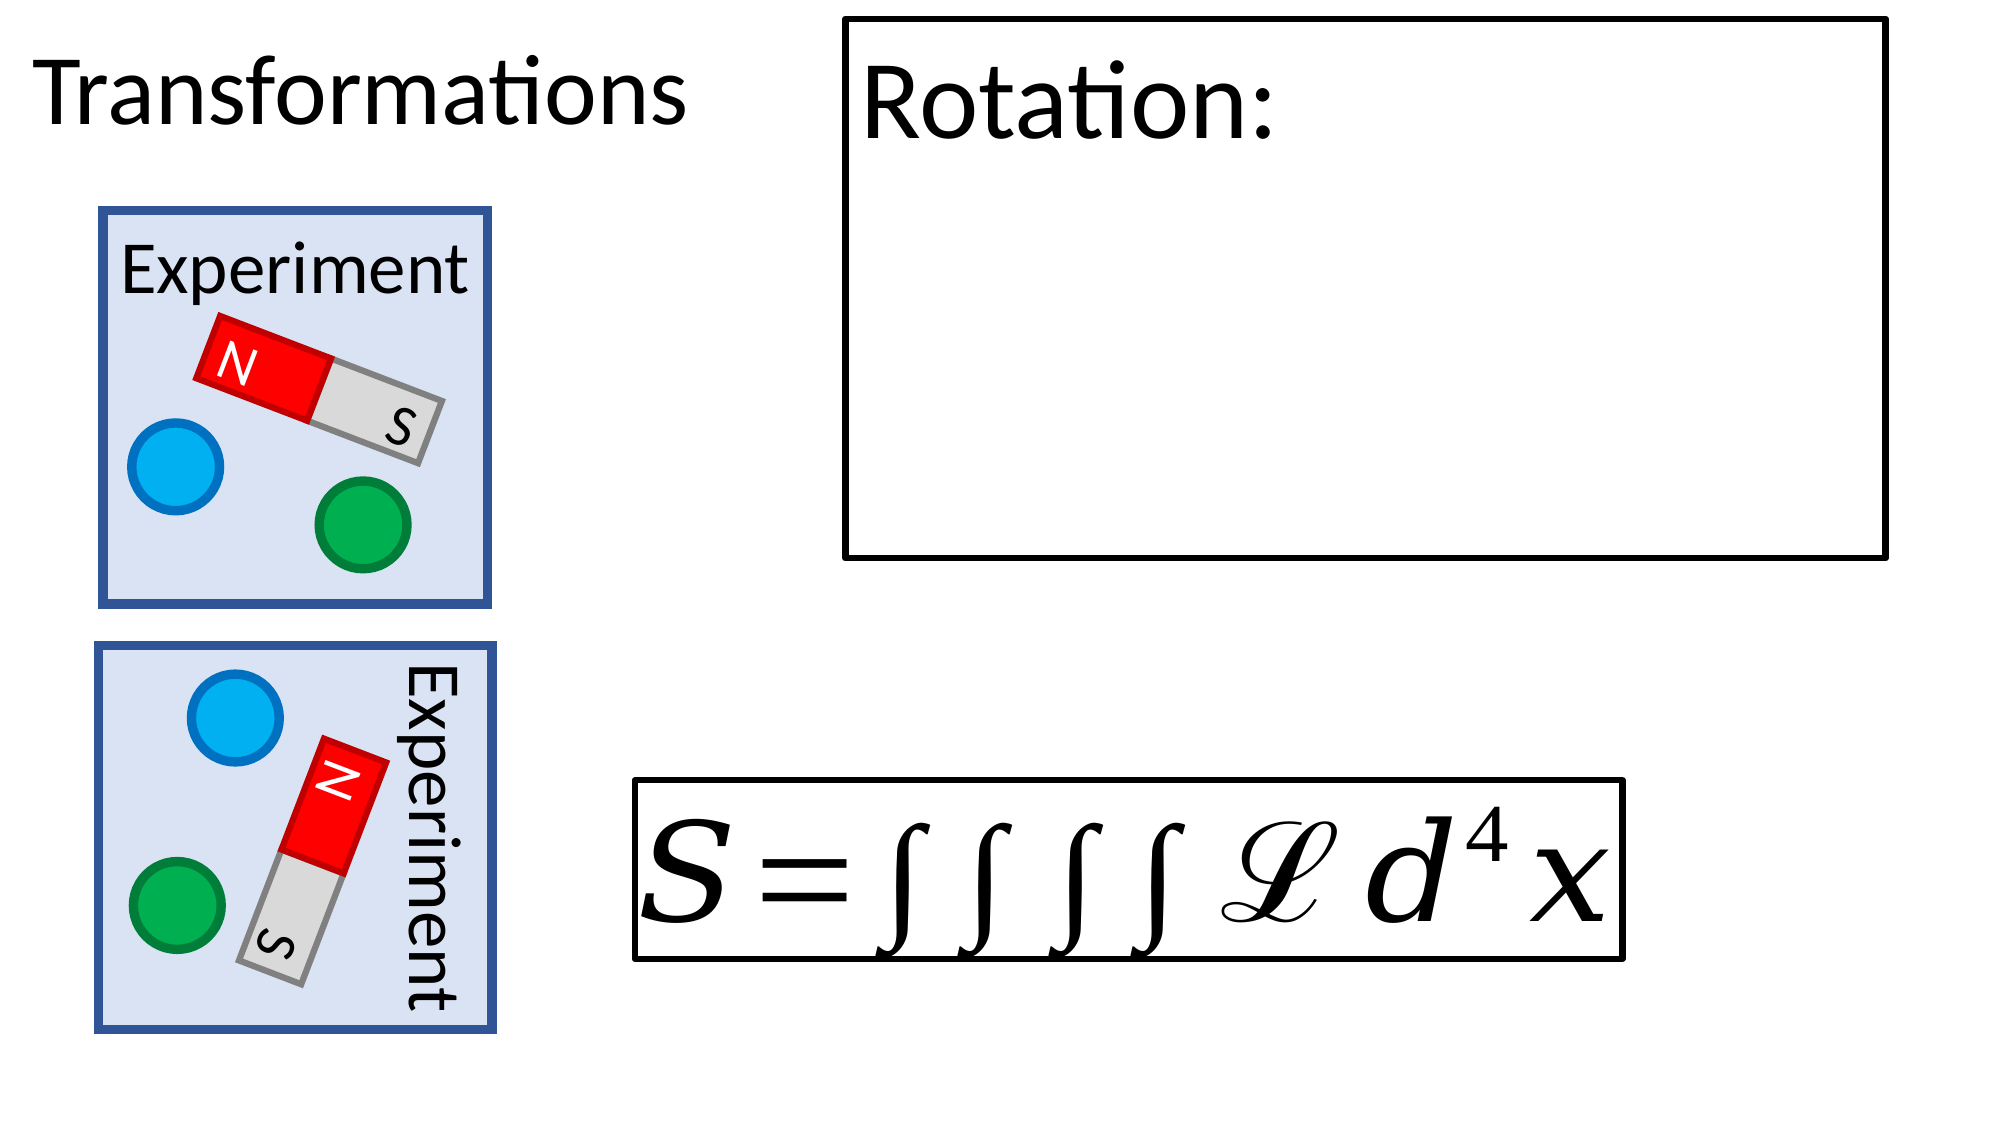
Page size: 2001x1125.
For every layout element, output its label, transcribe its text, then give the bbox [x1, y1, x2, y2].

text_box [102, 640, 488, 1035]
text_box Transformations [17, 17, 758, 153]
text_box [102, 210, 488, 604]
